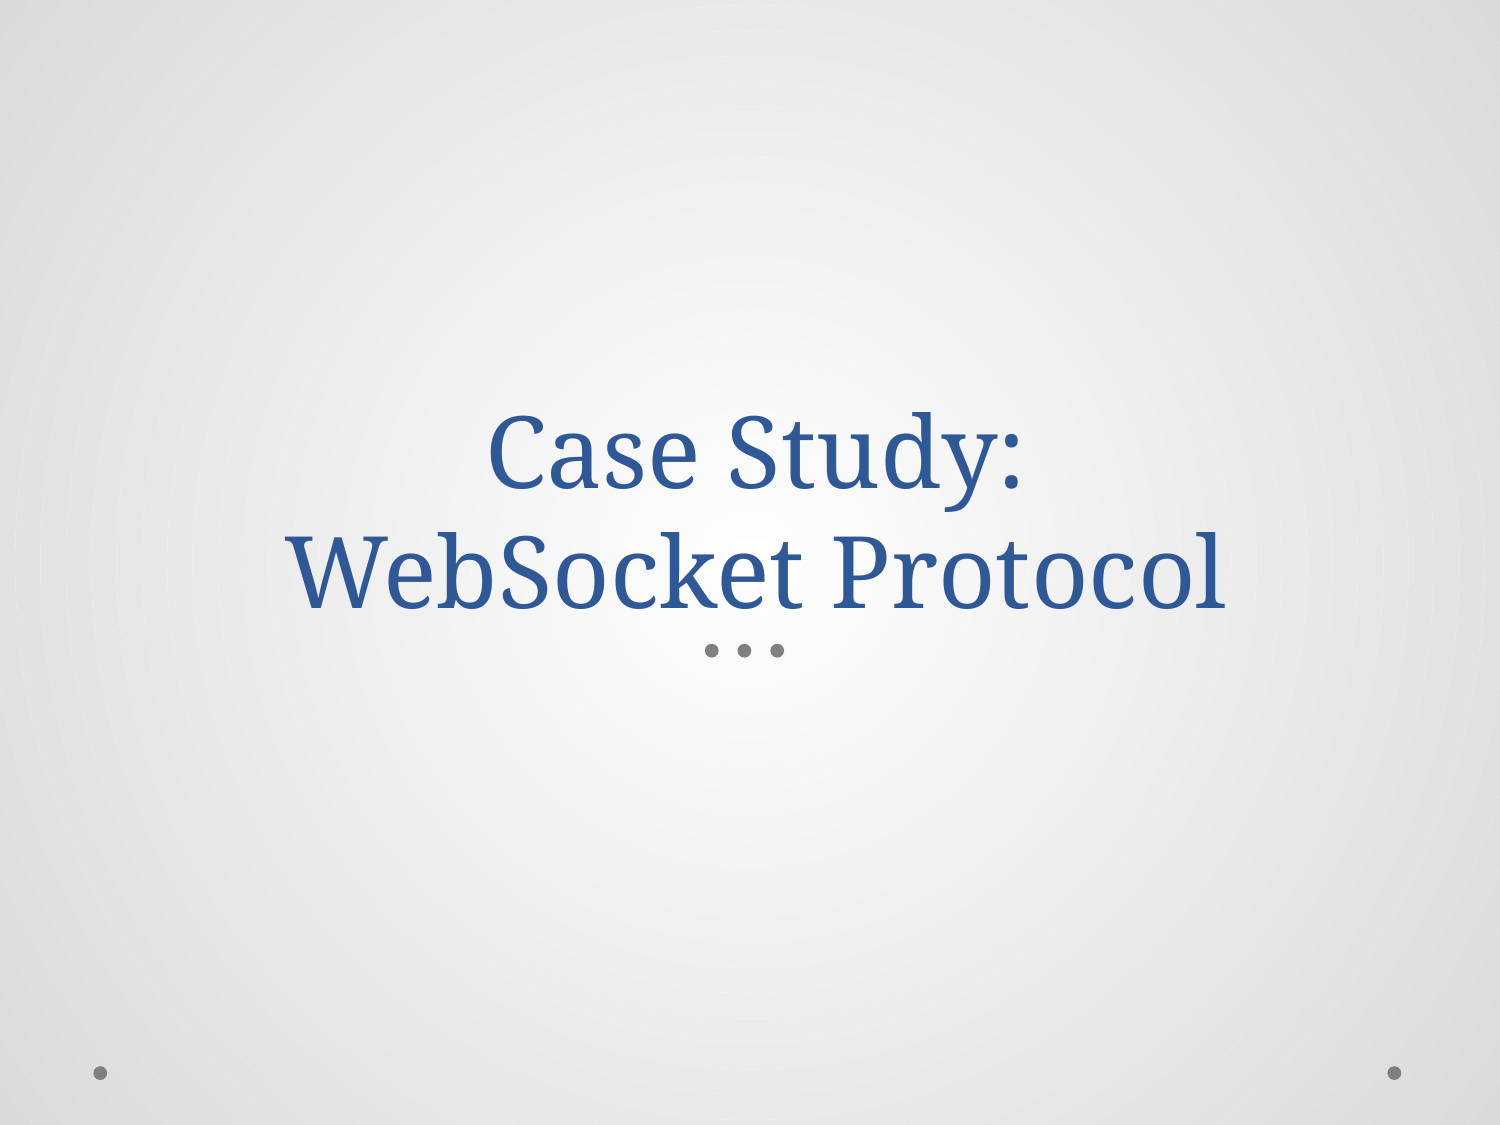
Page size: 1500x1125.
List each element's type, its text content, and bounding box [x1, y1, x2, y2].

title Case Study: WebSocket Protocol [118, 224, 1394, 636]
